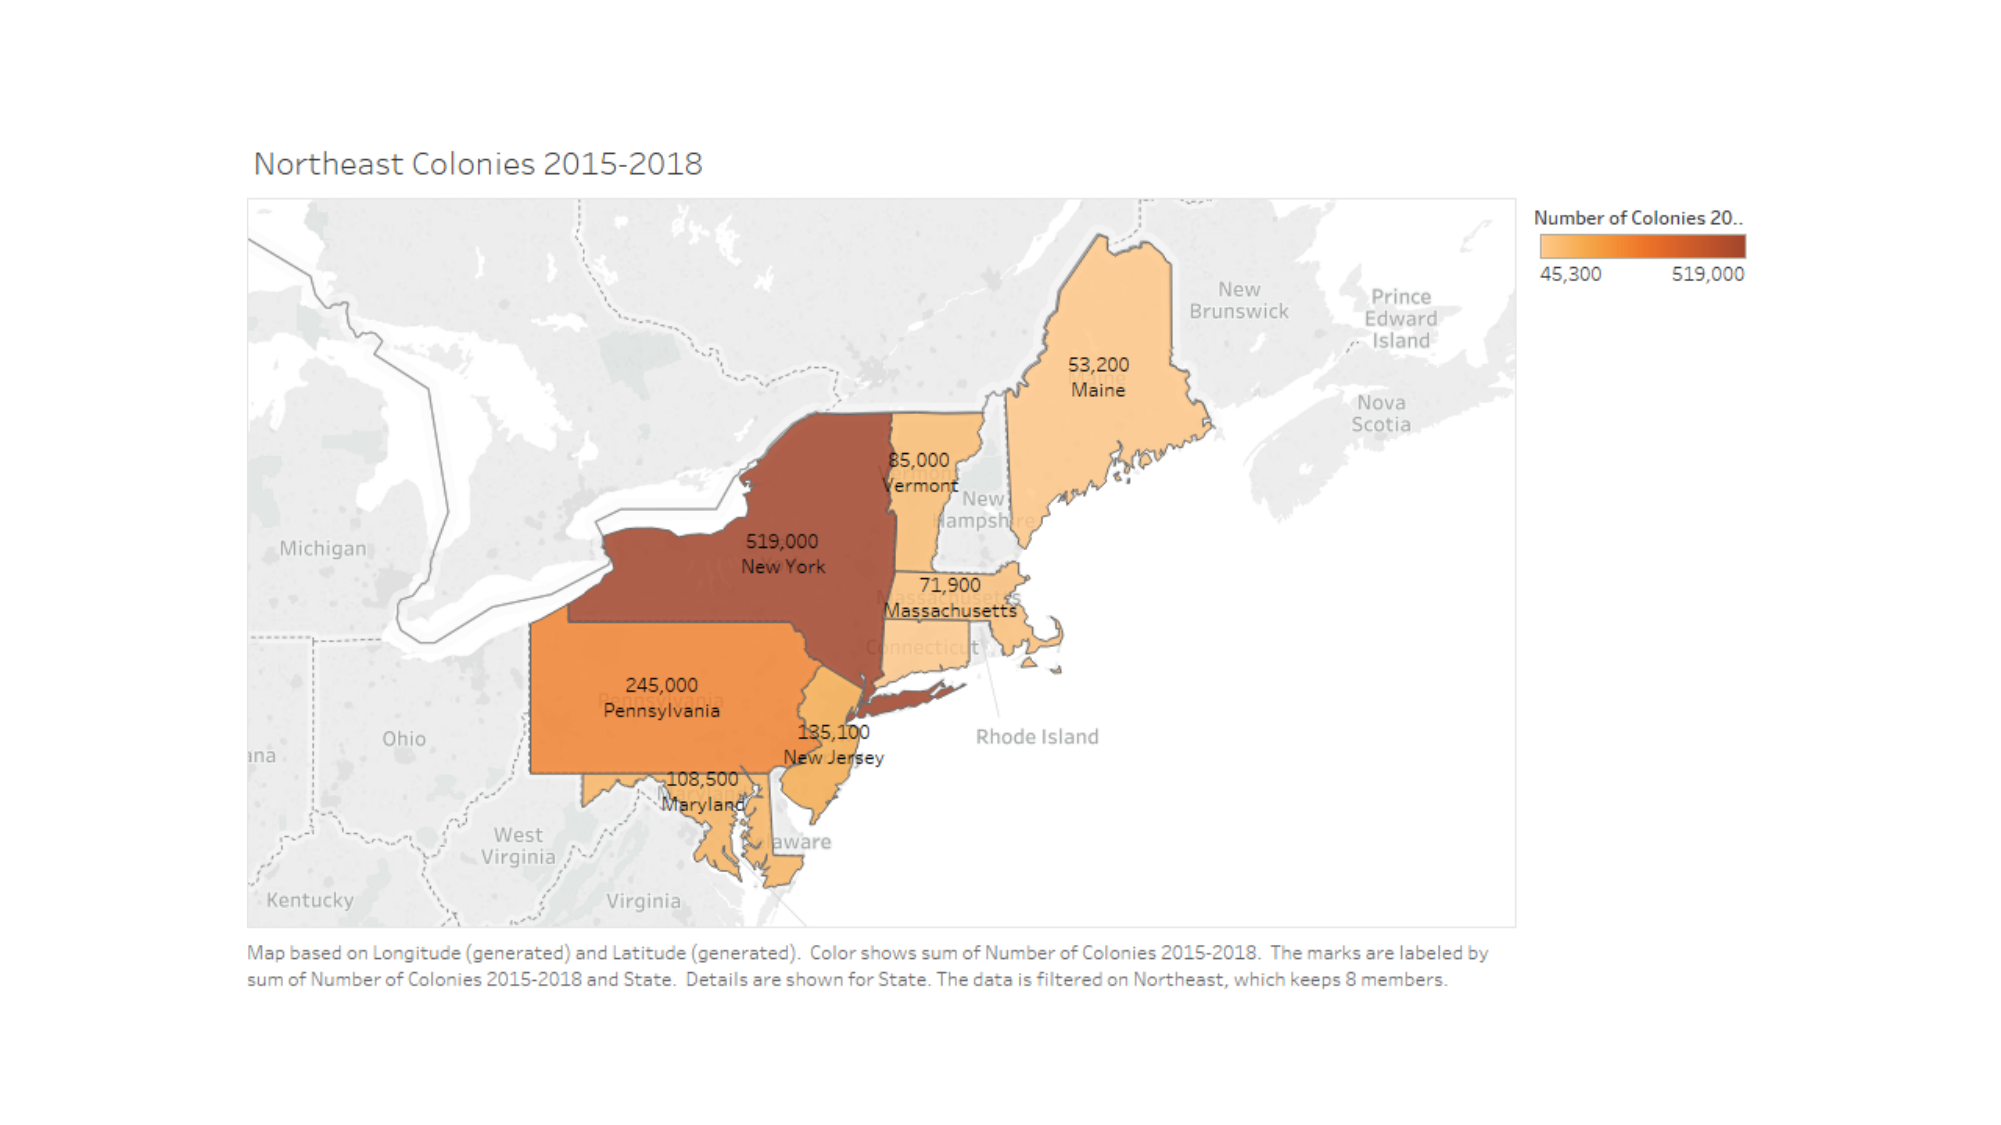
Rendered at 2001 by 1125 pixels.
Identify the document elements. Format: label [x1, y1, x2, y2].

picture [247, 131, 1753, 994]
